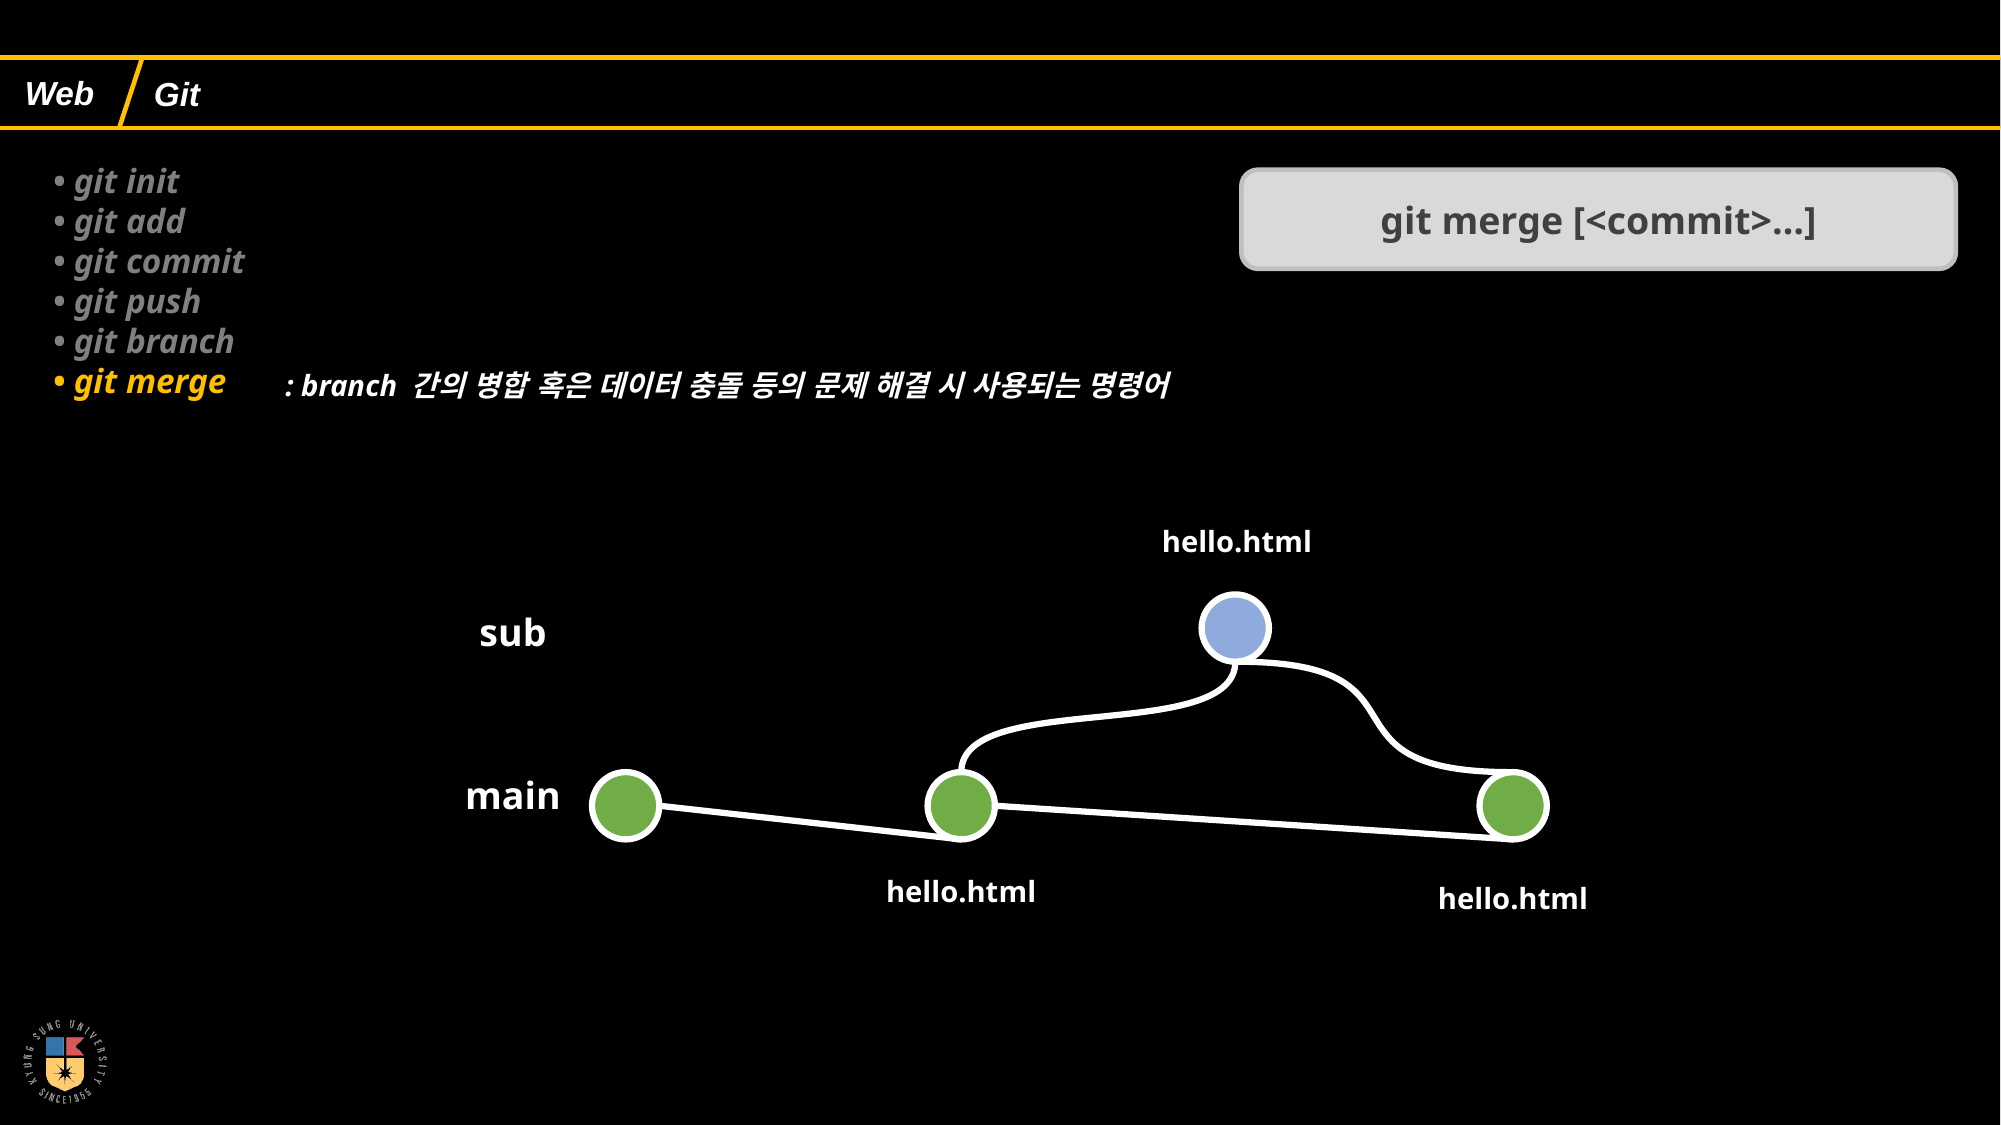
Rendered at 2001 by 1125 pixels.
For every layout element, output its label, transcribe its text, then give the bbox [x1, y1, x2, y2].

text_box Git [139, 65, 215, 121]
picture [22, 1018, 108, 1105]
text_box • git init • git add • git commit • git push • git branch • git merge [38, 152, 270, 408]
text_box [453, 516, 1599, 924]
text_box : branch 간의 병합 혹은 데이터 충돌 등의 문제 해결 시 사용되는 명령어 [270, 359, 1185, 410]
text_box git merge [<commit>…] [1240, 168, 1957, 270]
